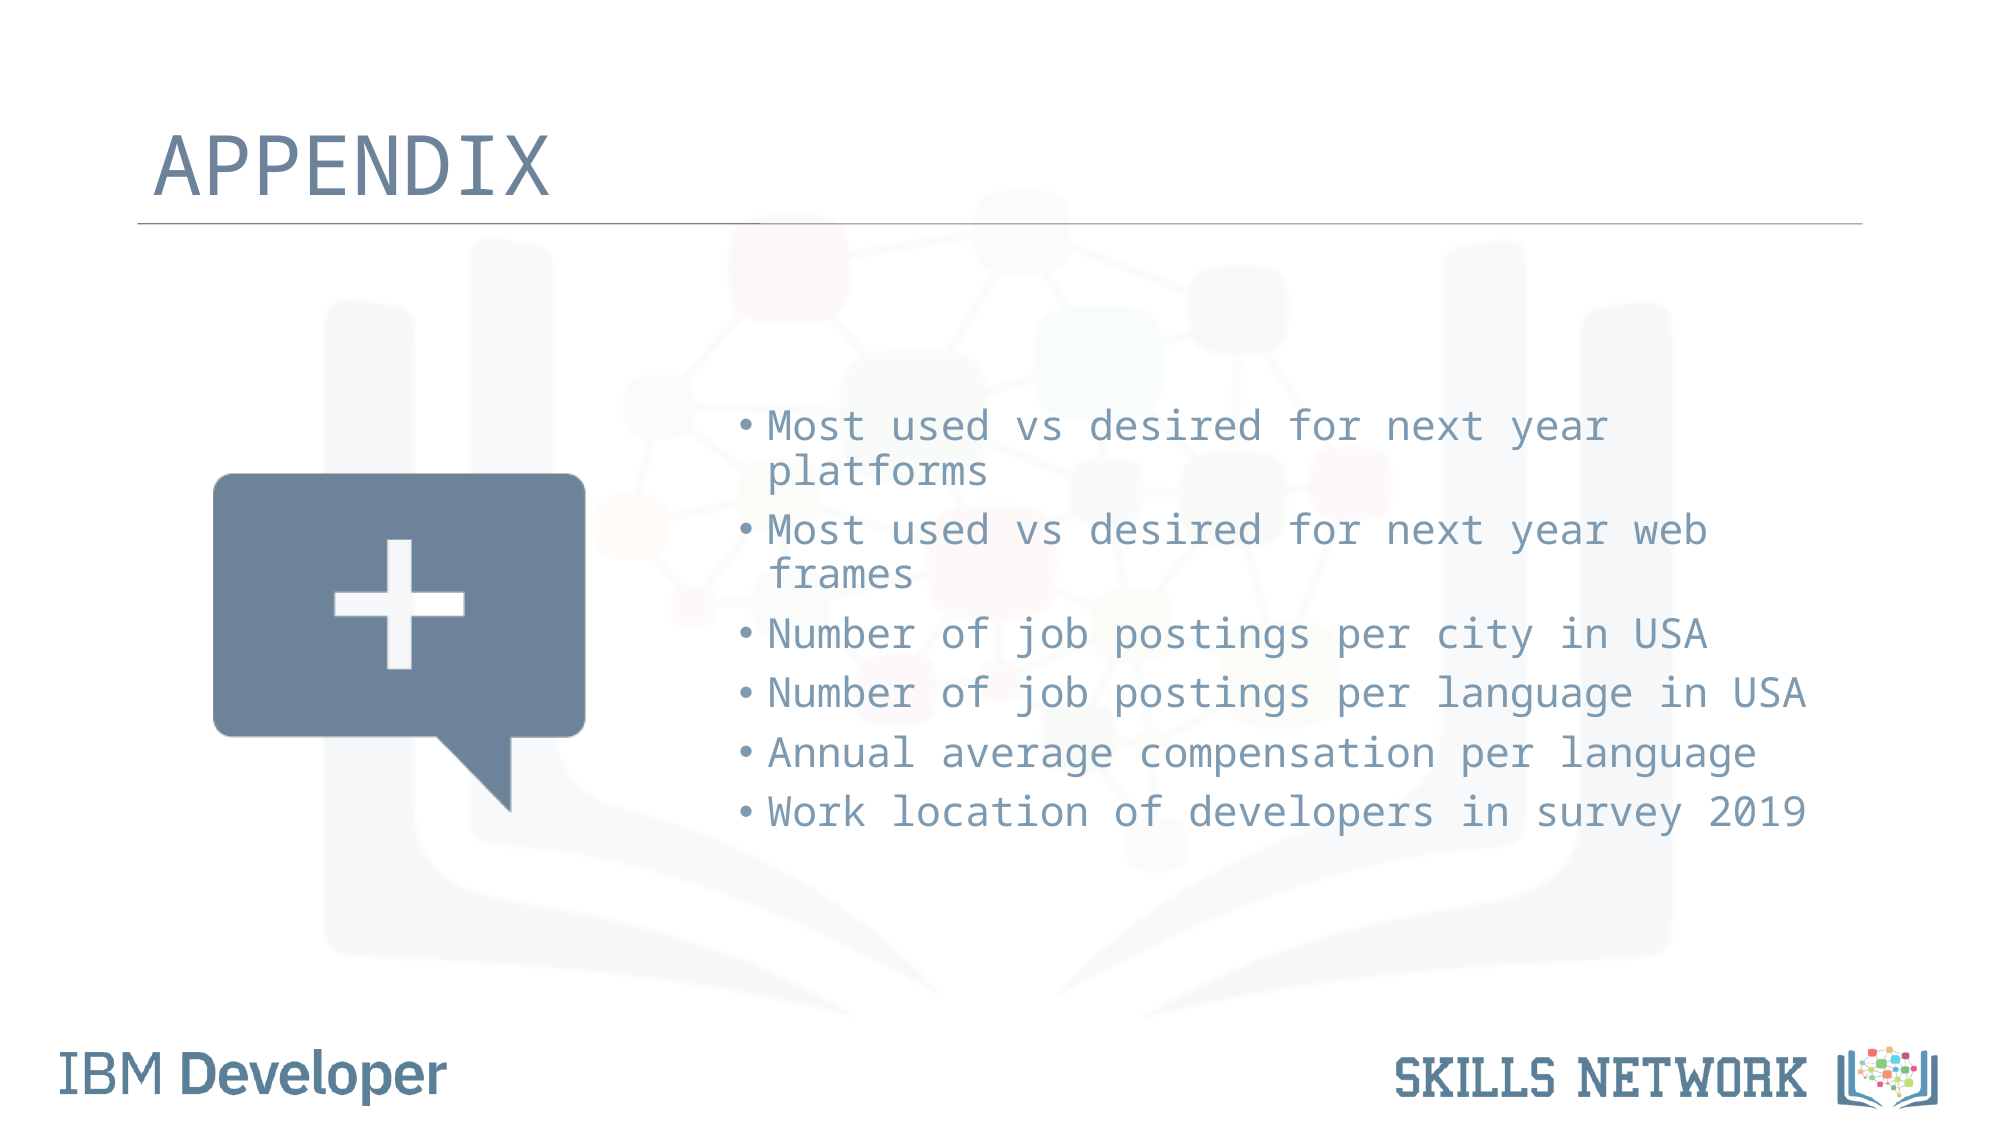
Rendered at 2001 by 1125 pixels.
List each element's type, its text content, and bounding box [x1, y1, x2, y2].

list Most used vs desired for next year platforms Most used vs desired for next year web frames Number of job postings per city in USA Number of job postings per language in USA Annual average compensation per language Work location of developers in survey 2019 [723, 397, 1841, 906]
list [137, 381, 662, 906]
title APPENDIX [137, 59, 1863, 278]
